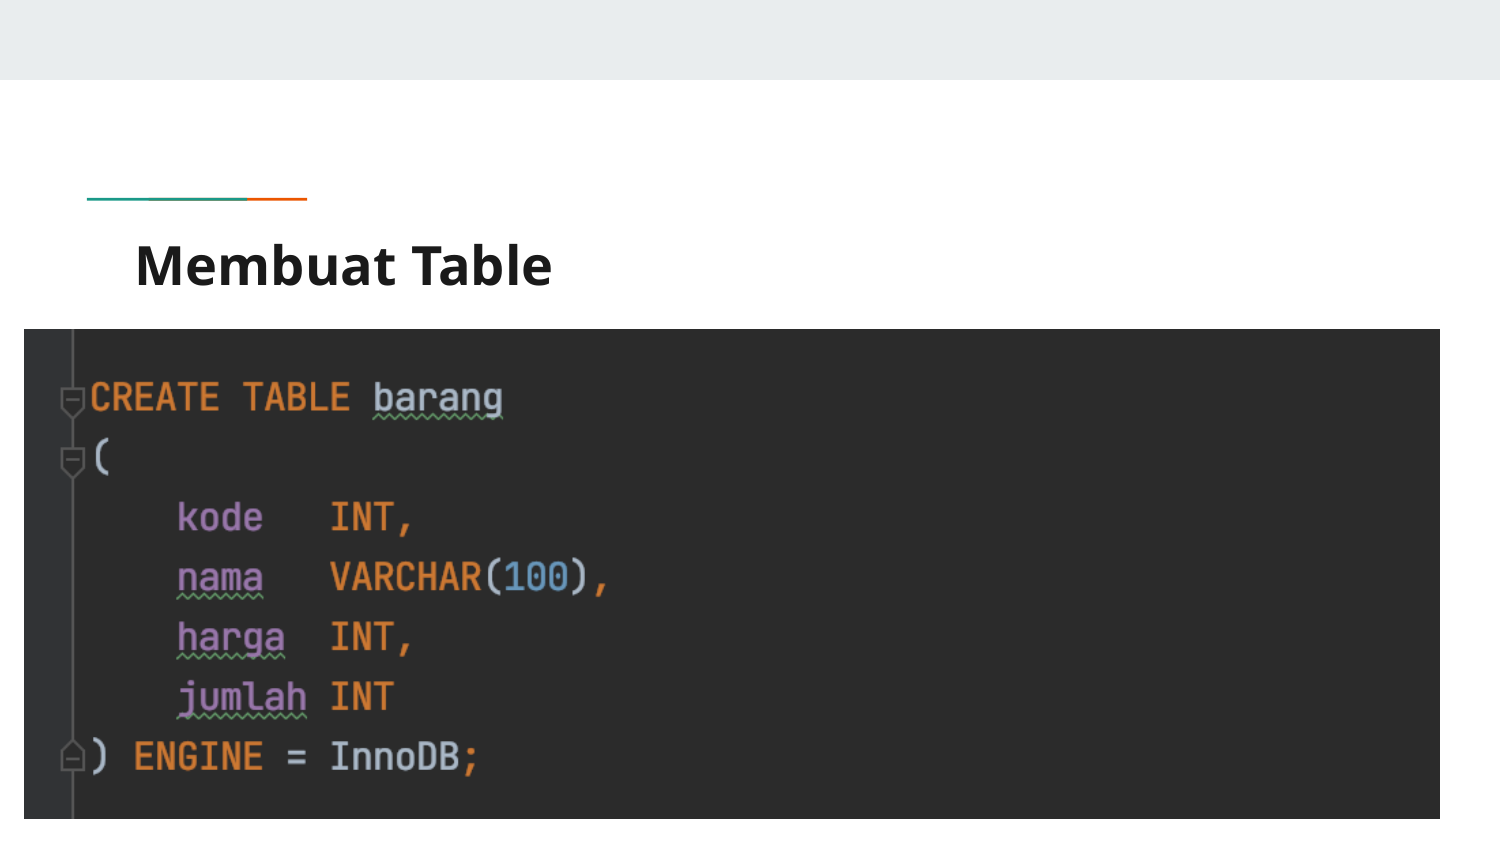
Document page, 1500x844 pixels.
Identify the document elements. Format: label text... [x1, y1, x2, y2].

title Membuat Table [119, 216, 1381, 305]
picture [24, 328, 1440, 819]
